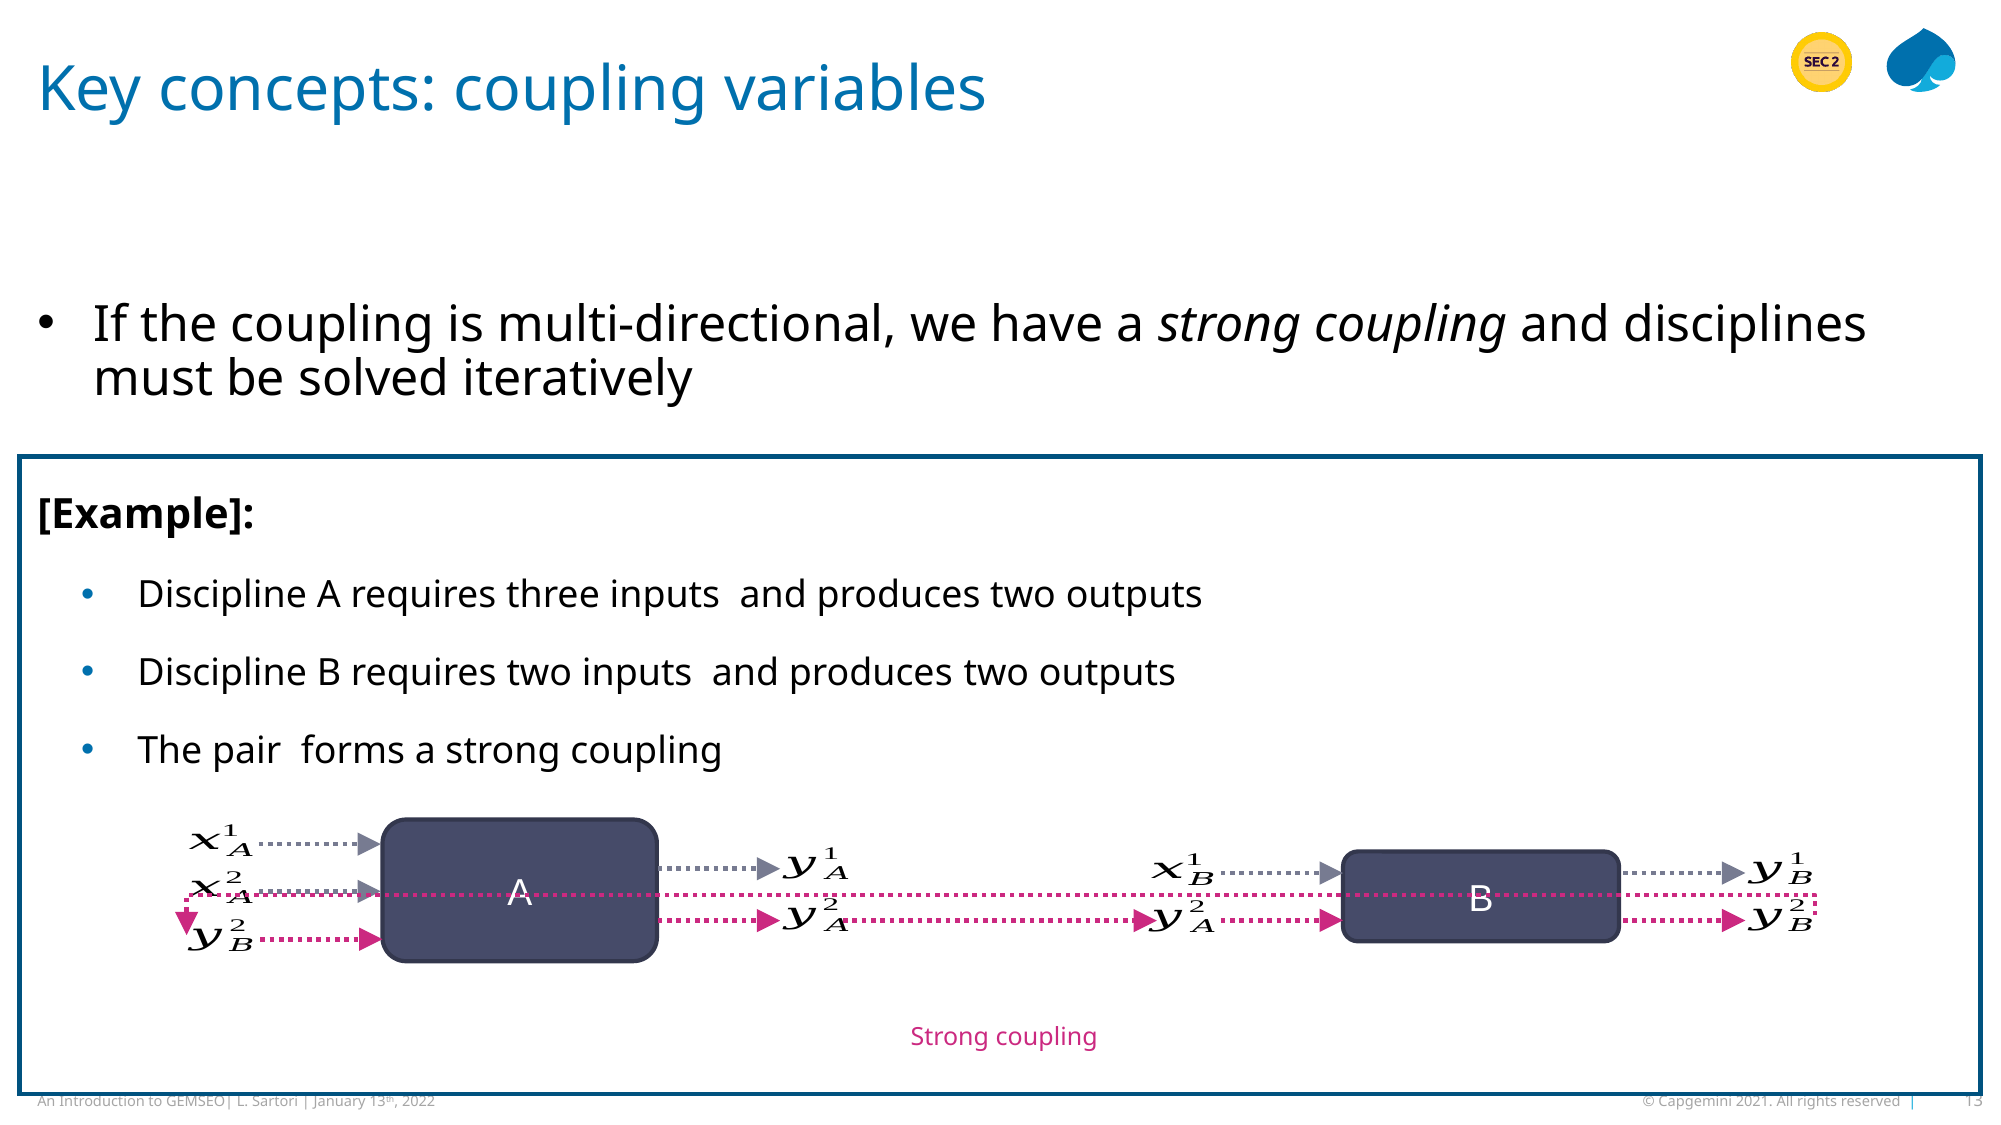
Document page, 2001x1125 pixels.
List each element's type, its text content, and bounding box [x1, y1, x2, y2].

title Key concepts: coupling variables [37, 0, 1863, 182]
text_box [1147, 847, 1815, 915]
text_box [1147, 936, 1815, 942]
text_box [18, 455, 1981, 1095]
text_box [184, 819, 850, 962]
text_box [186, 915, 1816, 936]
